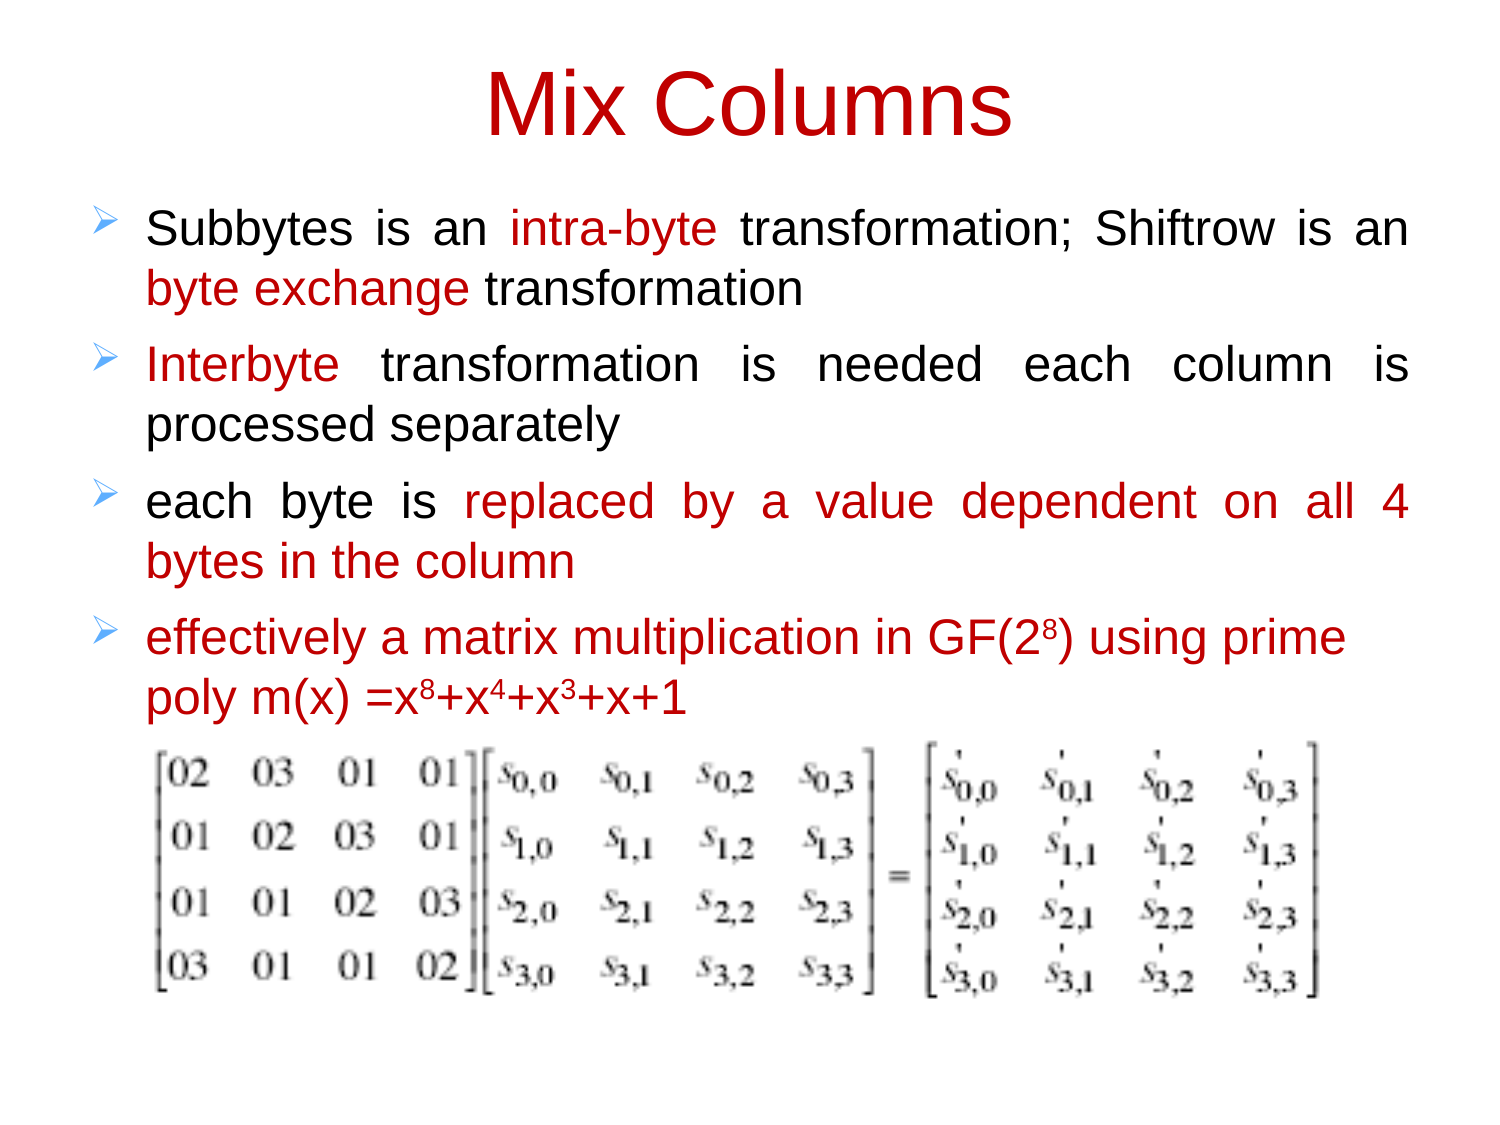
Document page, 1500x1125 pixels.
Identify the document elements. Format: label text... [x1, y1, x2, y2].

picture [147, 739, 1330, 1005]
text_box Mix Columns [74, 45, 1425, 153]
text_box Subbytes is an intra-byte transformation; Shiftrow is an byte exchange transformation Interbyte transformation is needed each column is processed separately each byte is replaced by a value dependent on all 4 bytes in the column effectively a matrix multiplication in GF(28) using prime poly m(x) =x8+x4+x3+x+1 [74, 187, 1425, 1006]
